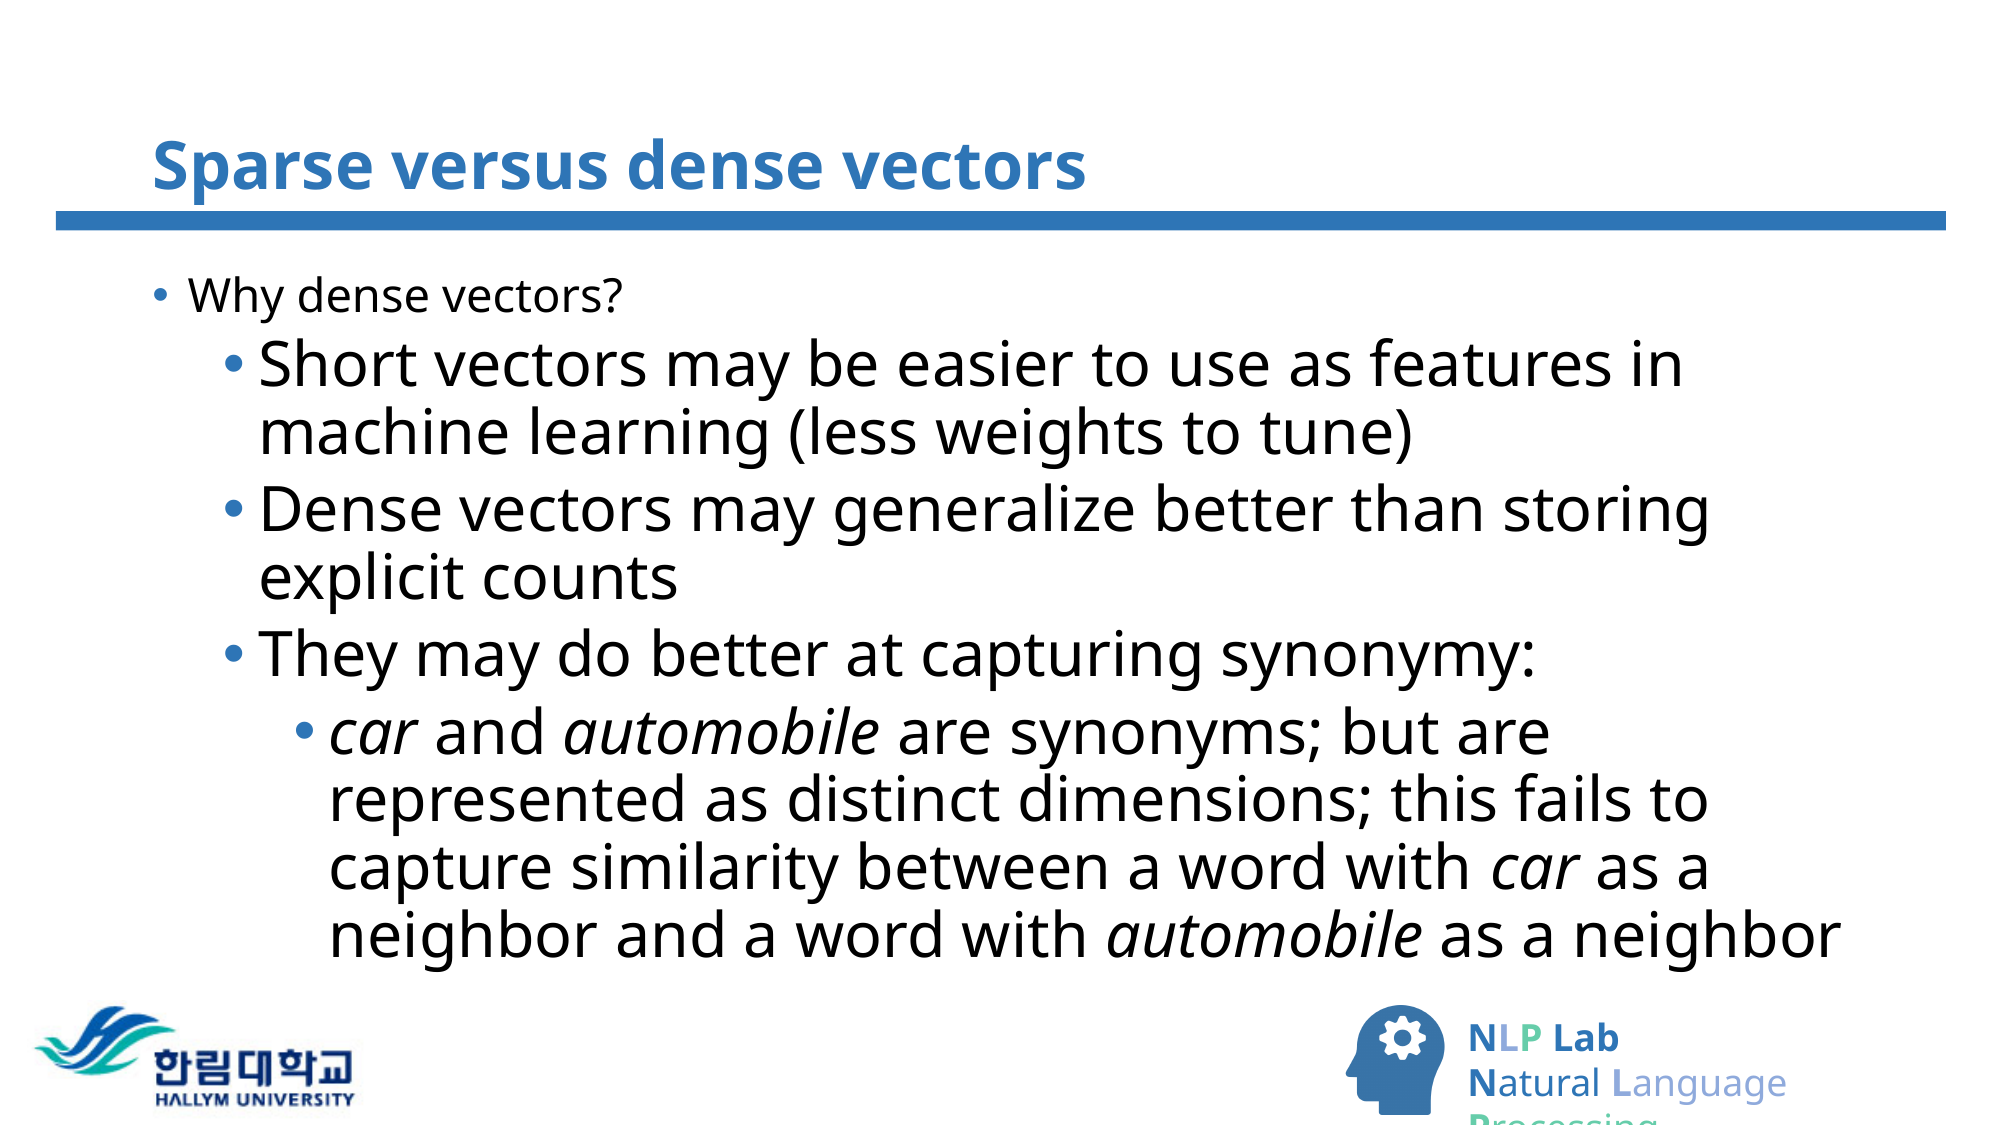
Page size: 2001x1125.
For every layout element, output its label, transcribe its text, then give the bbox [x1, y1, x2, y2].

picture [27, 1000, 370, 1120]
list Why dense vectors? Short vectors may be easier to use as features in machine learning (less weights to tune) Dense vectors may generalize better than storing explicit counts They may do better at capturing synonymy: car and automobile are synonyms; but are represented as distinct dimensions; this fails to capture similarity between a word with car as a neighbor and a word with automobile as a neighbor [137, 264, 1863, 987]
title Sparse versus dense vectors [137, 59, 1863, 212]
